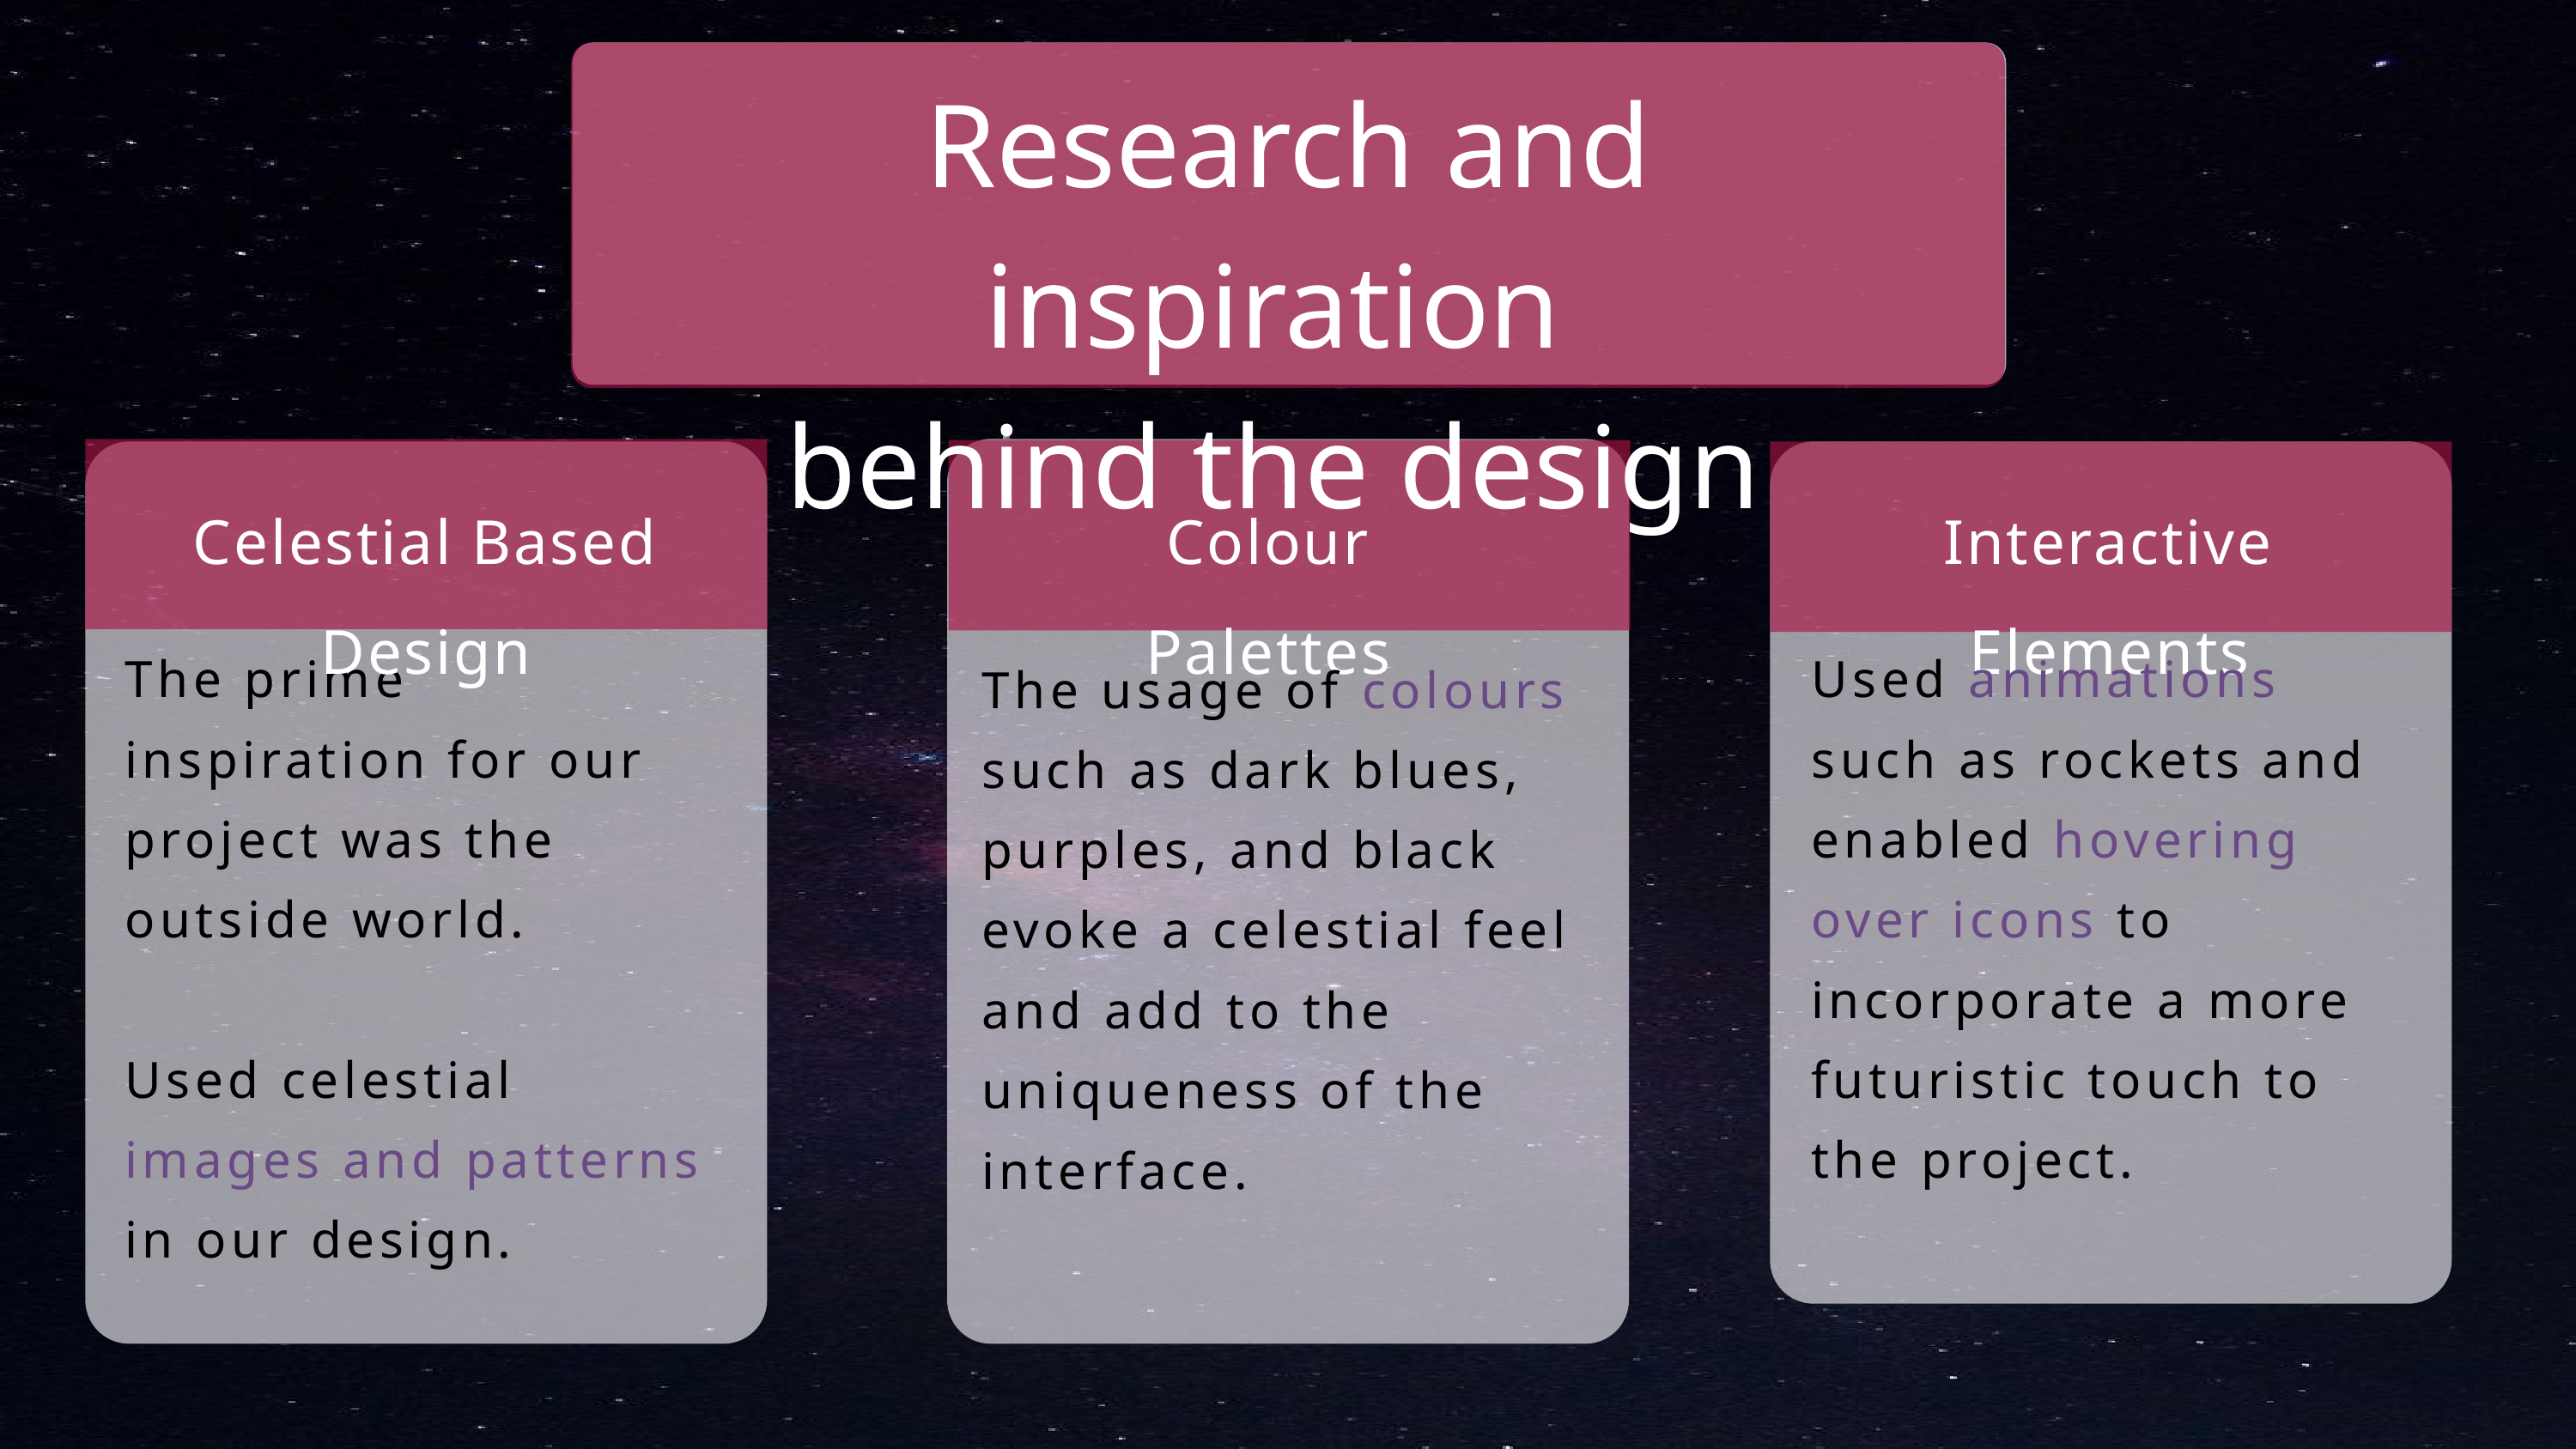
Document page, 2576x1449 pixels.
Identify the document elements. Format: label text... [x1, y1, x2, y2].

text_box Research and inspiration behind the design [623, 397, 1953, 531]
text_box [948, 440, 1631, 631]
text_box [1770, 639, 2452, 1304]
text_box [0, 0, 2576, 1449]
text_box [946, 636, 1630, 1344]
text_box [85, 636, 768, 1344]
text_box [570, 42, 2006, 389]
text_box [1770, 441, 2452, 633]
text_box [85, 439, 768, 630]
